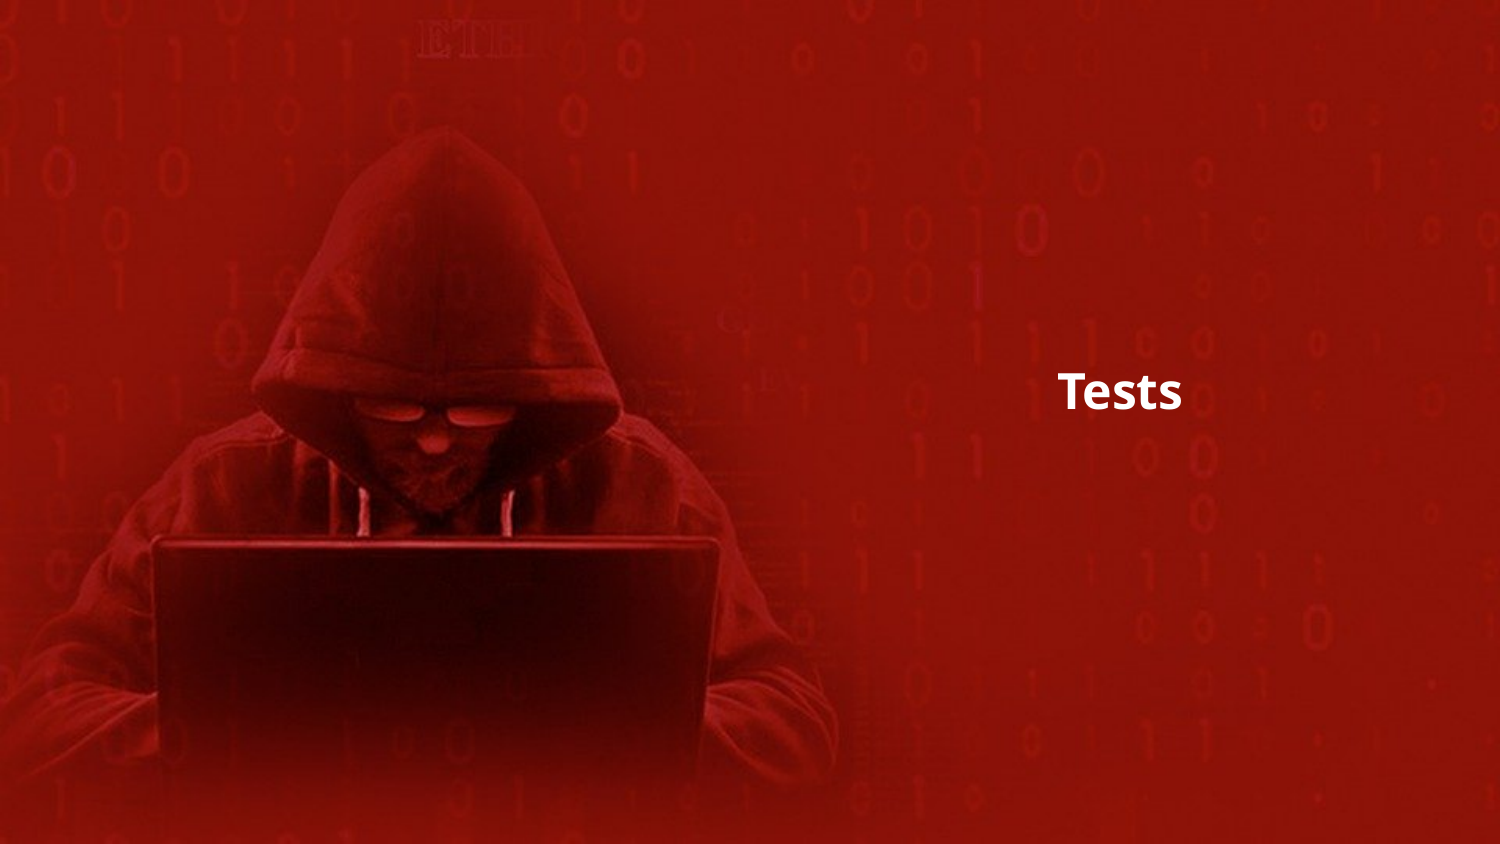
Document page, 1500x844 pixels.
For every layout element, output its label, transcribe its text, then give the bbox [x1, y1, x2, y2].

picture [0, 0, 1500, 844]
title Tests [750, 313, 1491, 465]
